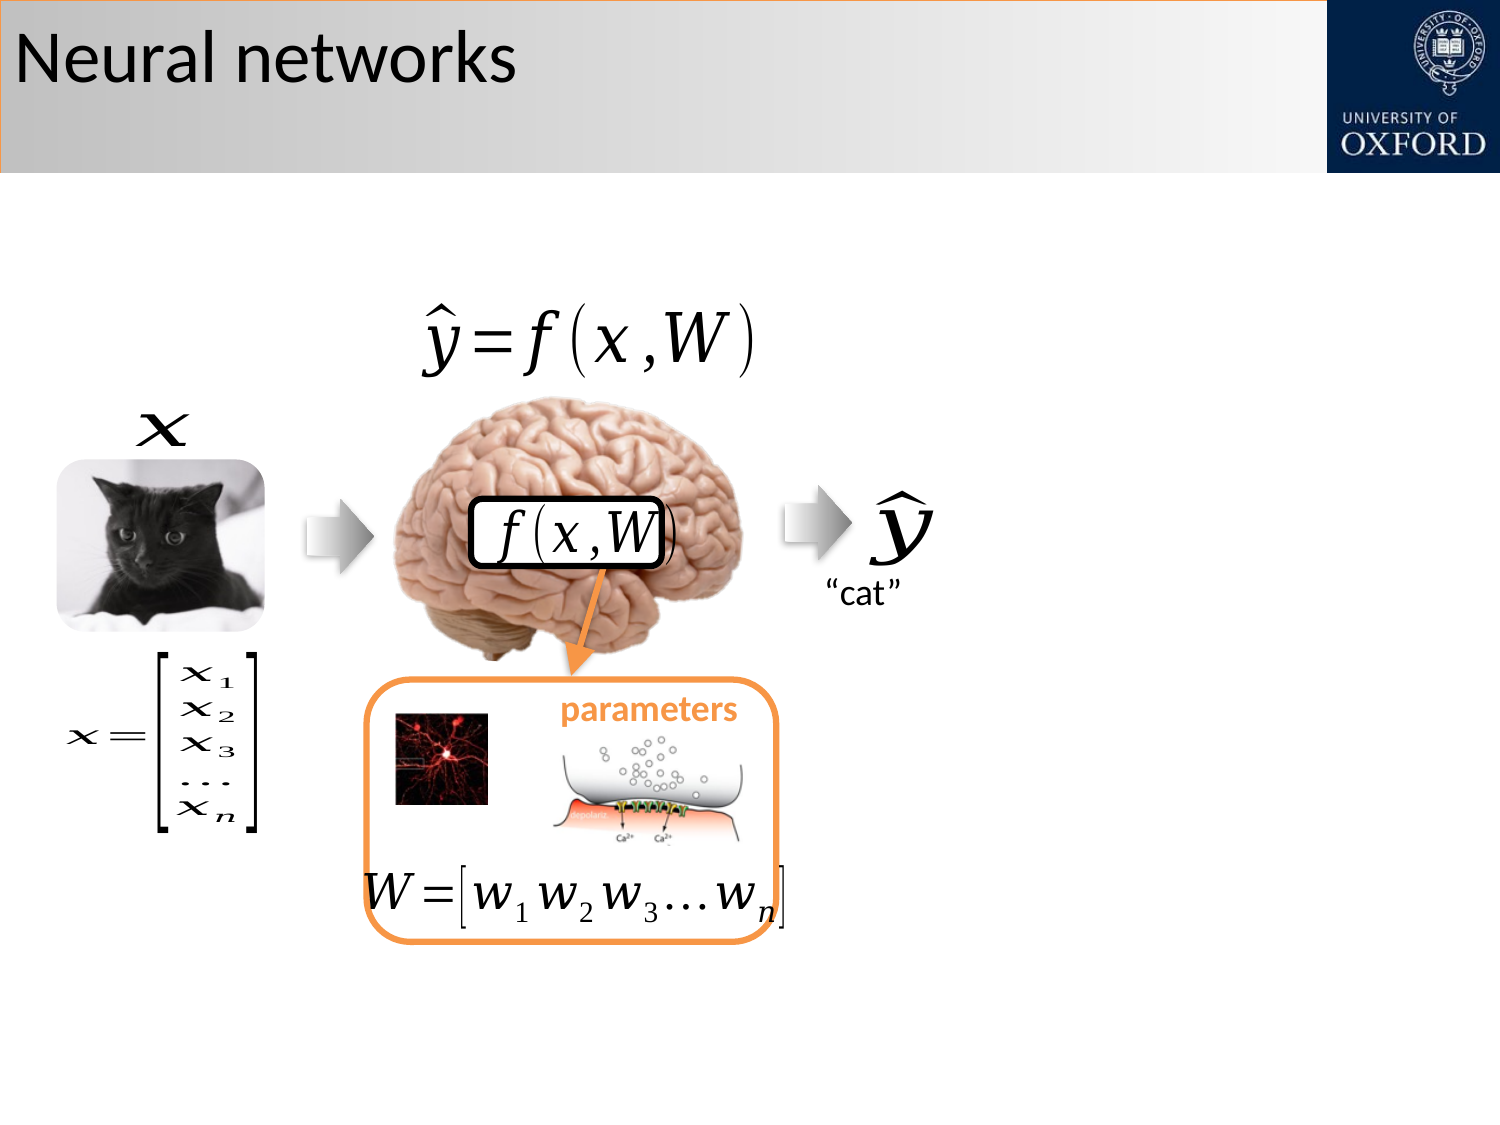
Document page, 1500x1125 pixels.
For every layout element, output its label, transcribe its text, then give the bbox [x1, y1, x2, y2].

text_box [783, 484, 853, 560]
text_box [570, 565, 605, 677]
picture [426, 369, 437, 374]
picture [394, 713, 488, 805]
text_box [0, 0, 1325, 173]
picture [523, 733, 771, 847]
text_box [305, 498, 375, 575]
text_box “cat” [809, 560, 917, 620]
picture [56, 459, 265, 632]
text_box parameters [609, 676, 753, 681]
text_box Neural networks [0, 0, 1294, 105]
text_box [364, 677, 779, 944]
picture [371, 366, 770, 676]
picture [1327, 0, 1500, 173]
